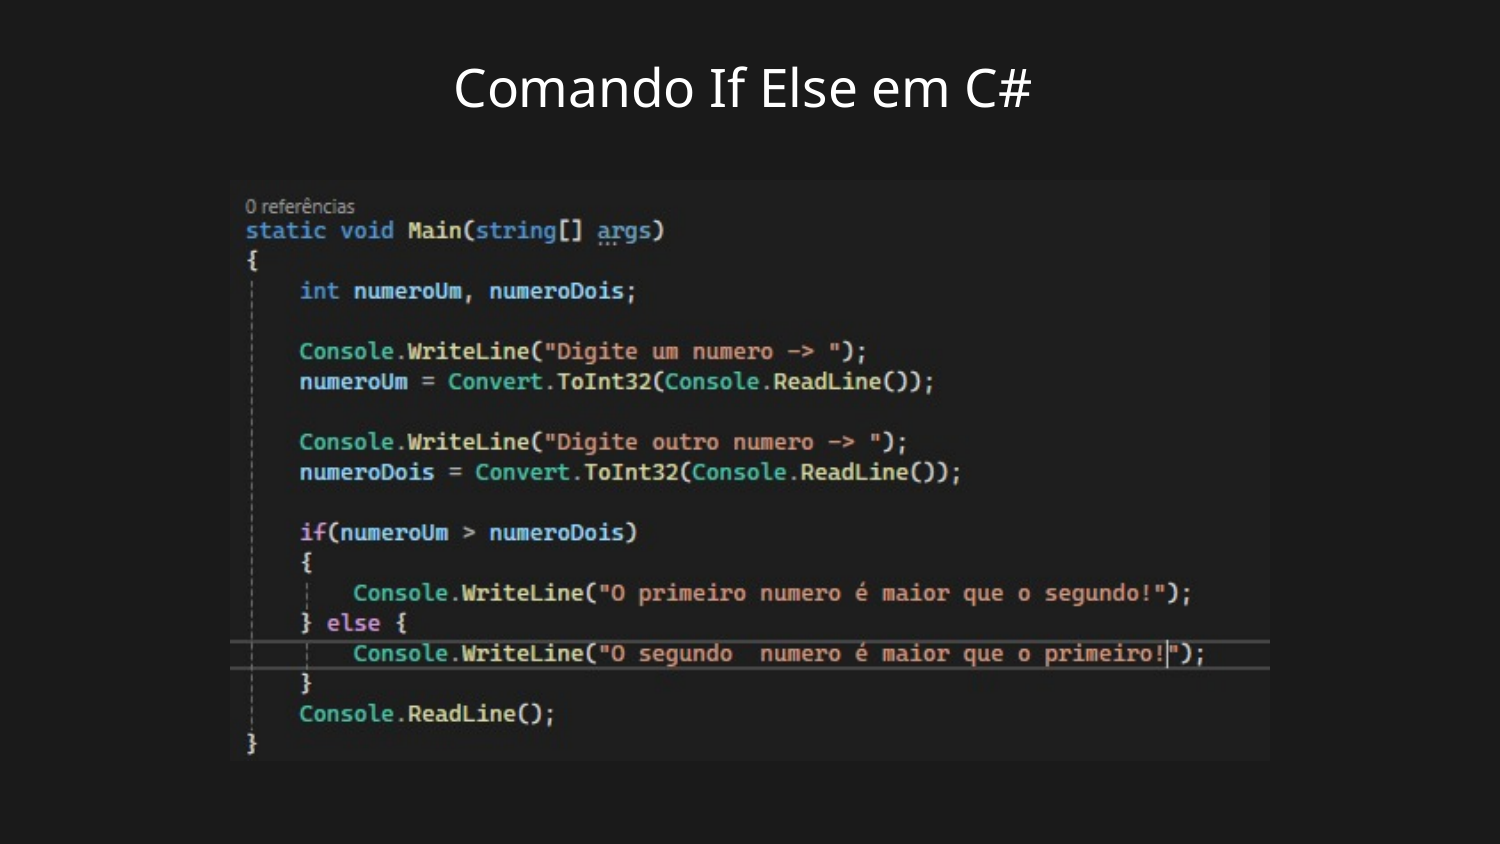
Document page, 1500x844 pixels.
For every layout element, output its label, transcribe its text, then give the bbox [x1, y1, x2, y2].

picture [230, 180, 1270, 762]
title Comando If Else em C# [51, 39, 1449, 134]
